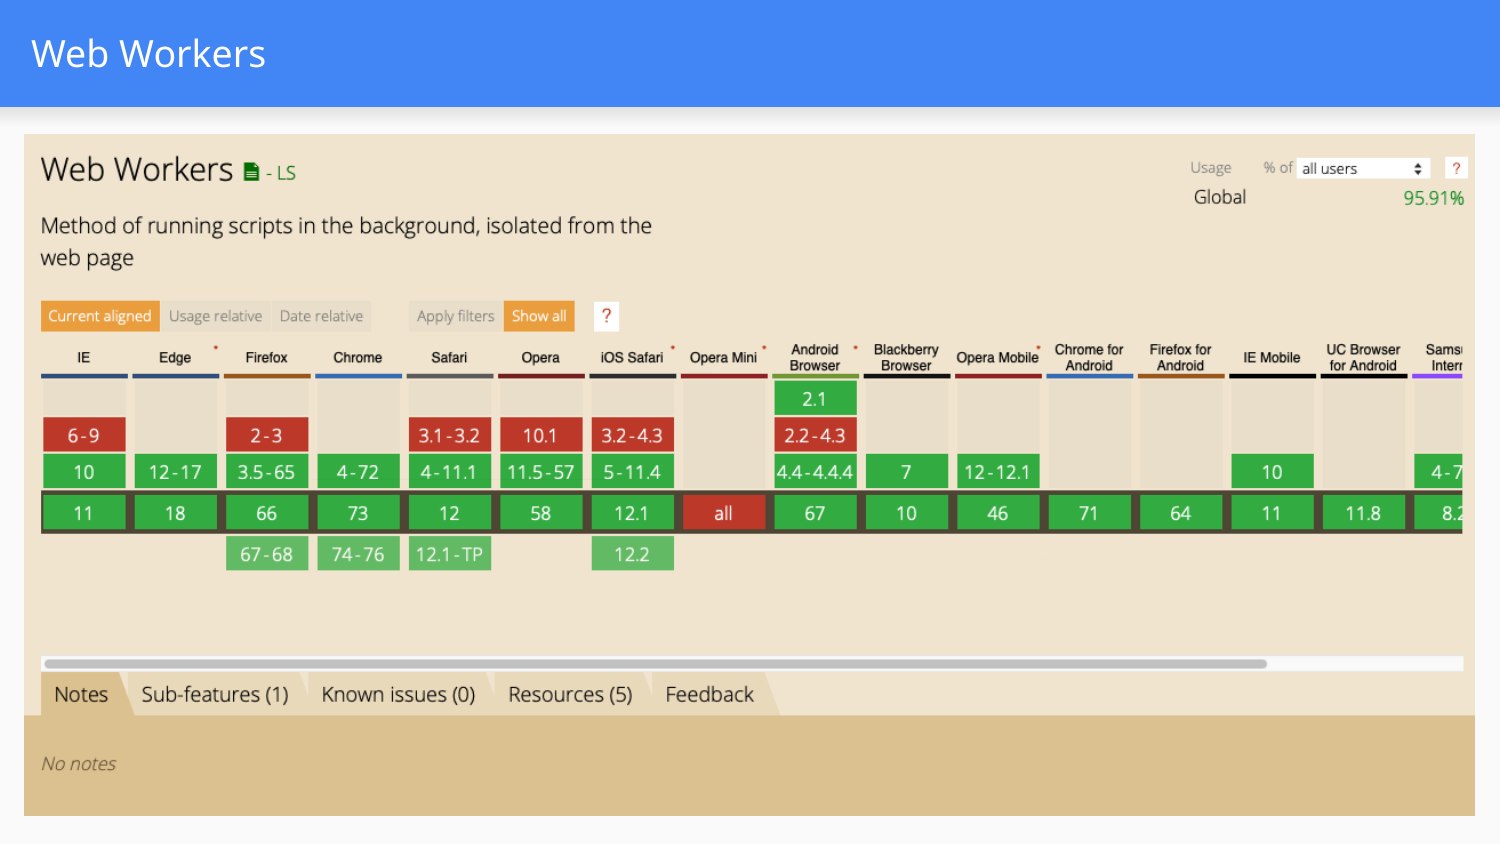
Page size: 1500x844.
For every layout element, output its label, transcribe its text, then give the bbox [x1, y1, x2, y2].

picture [24, 133, 1476, 816]
title Web Workers [16, 2, 1464, 102]
